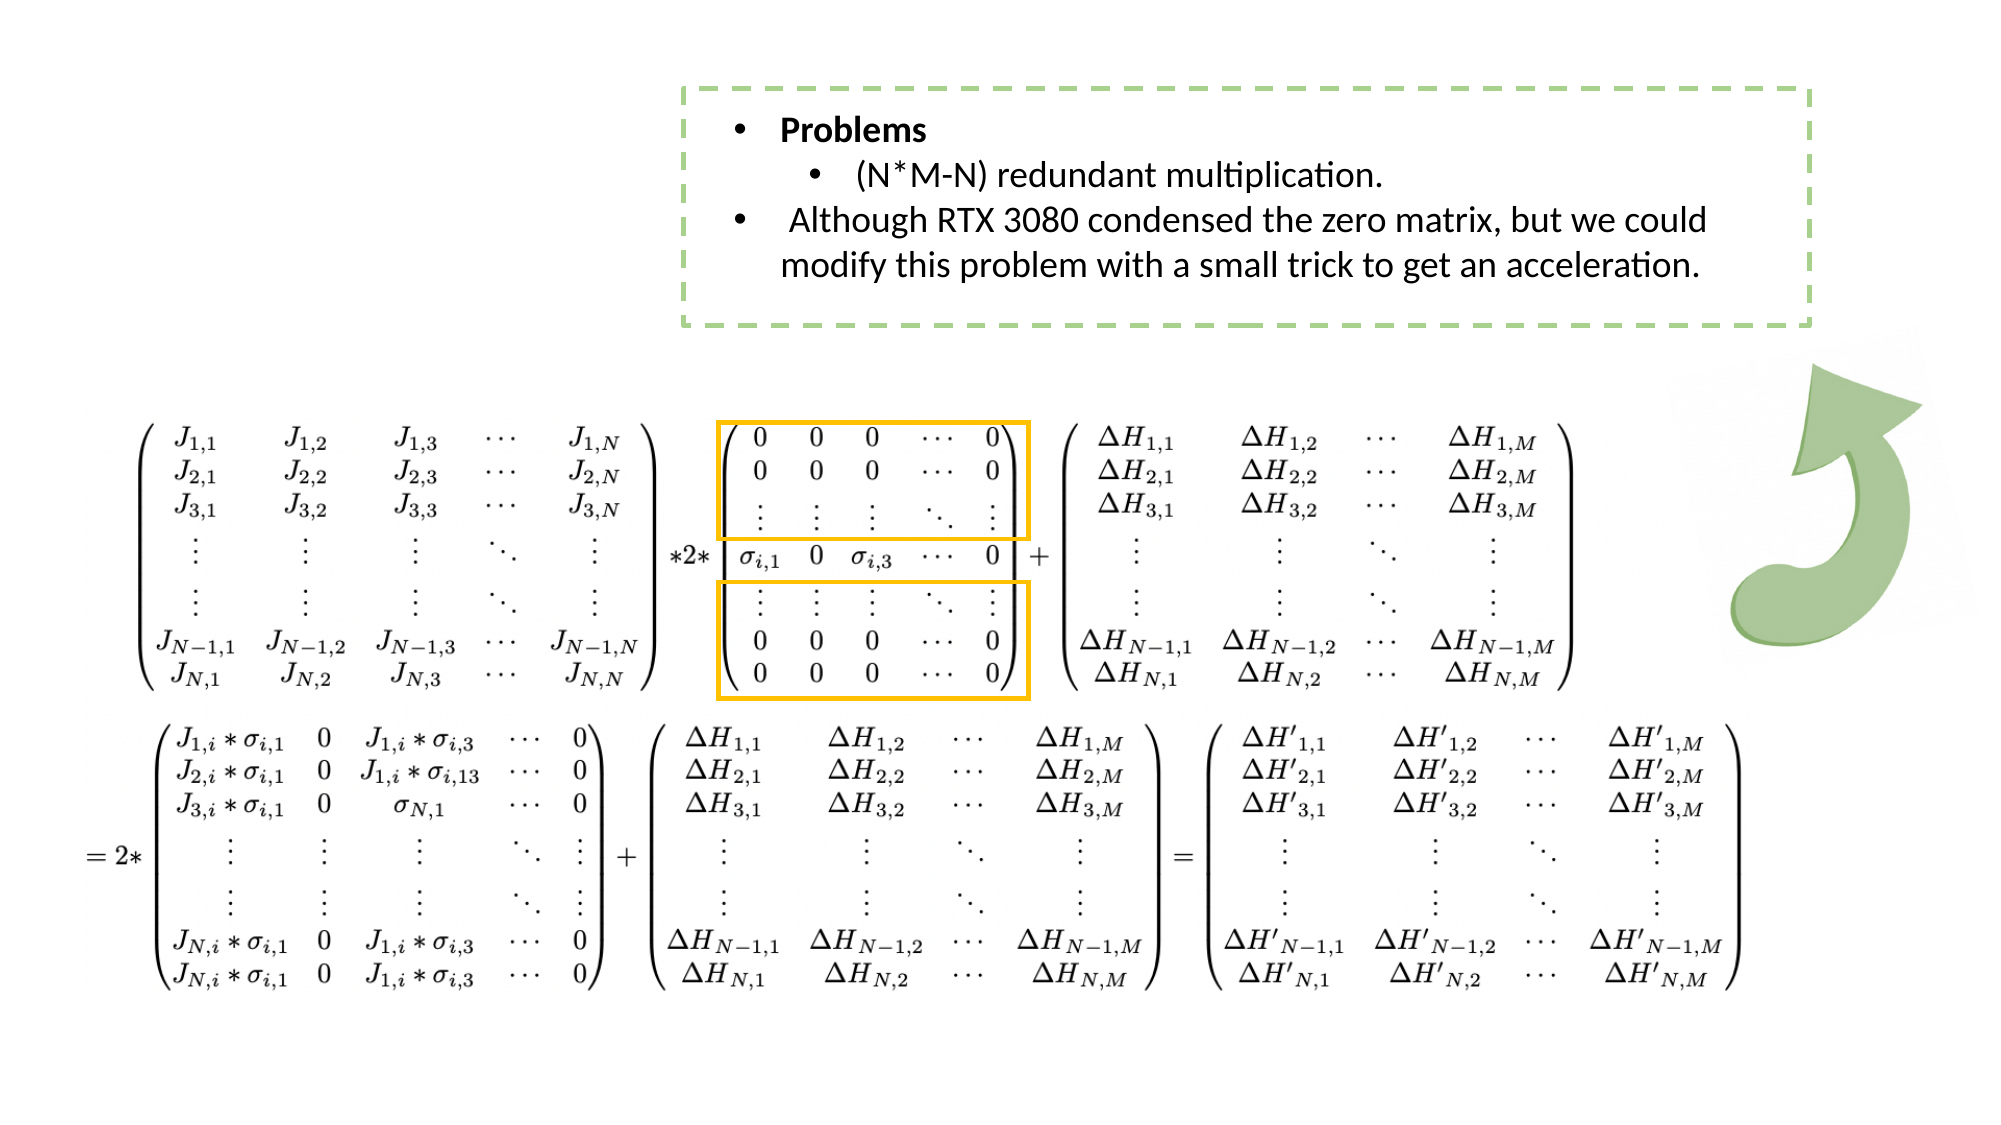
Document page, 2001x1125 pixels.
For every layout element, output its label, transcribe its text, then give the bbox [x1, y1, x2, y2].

picture [83, 369, 1971, 999]
text_box [683, 88, 1810, 326]
text_box Problems (N*M-N) redundant multiplication. Although RTX 3080 condensed the zero matrix, but we could modify this problem with a small trick to get an acceleration. [718, 98, 1810, 293]
